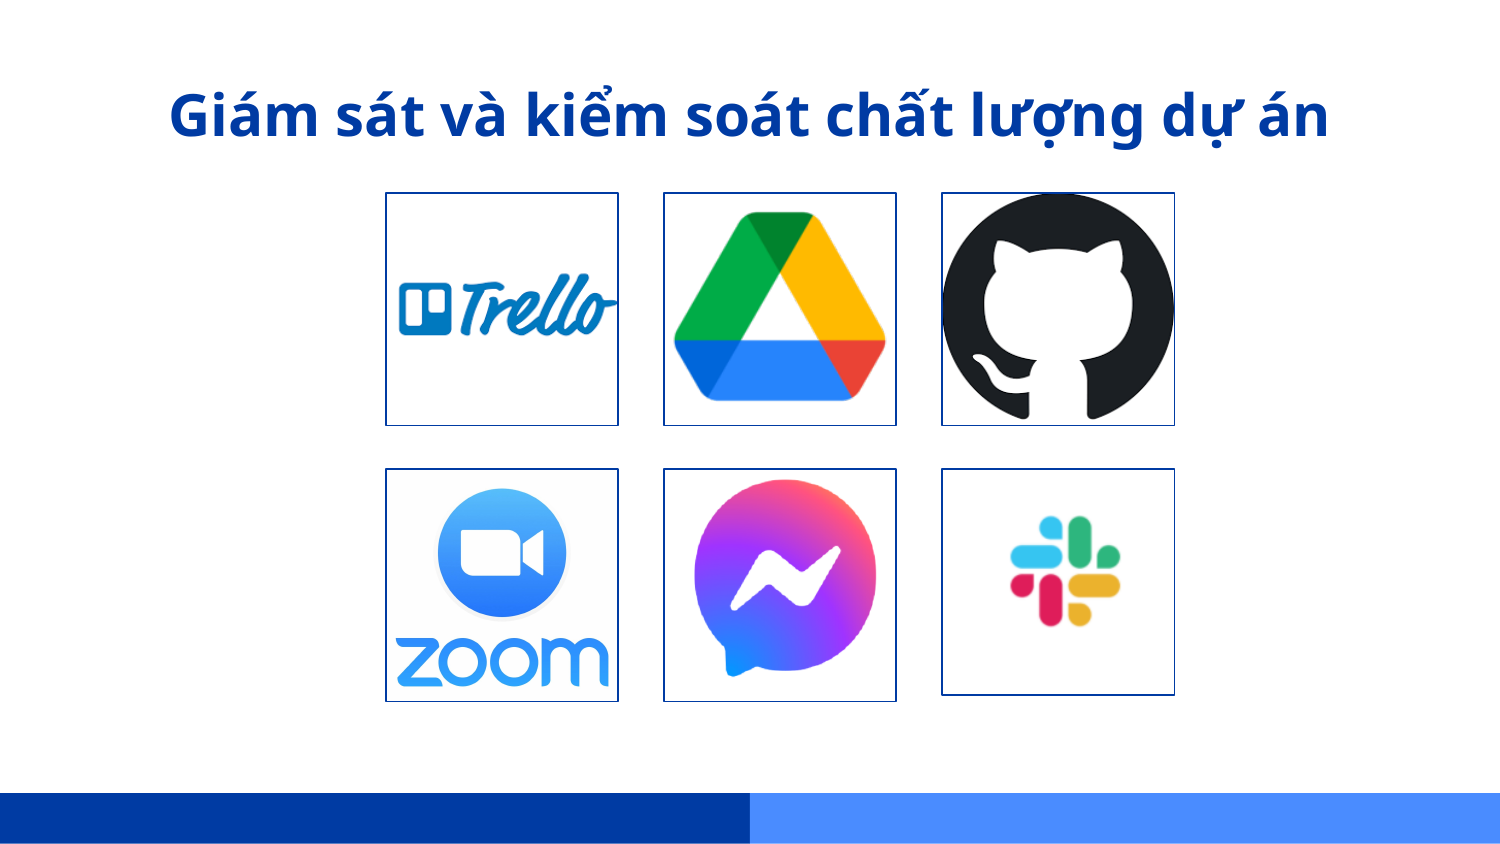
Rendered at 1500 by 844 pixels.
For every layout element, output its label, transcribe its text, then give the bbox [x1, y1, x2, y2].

picture [664, 469, 896, 701]
picture [942, 469, 1174, 695]
picture [386, 469, 618, 701]
picture [942, 193, 1174, 425]
picture [664, 193, 896, 425]
picture [386, 193, 618, 425]
title Giám sát và kiểm soát chất lượng dự án [117, 62, 1383, 217]
